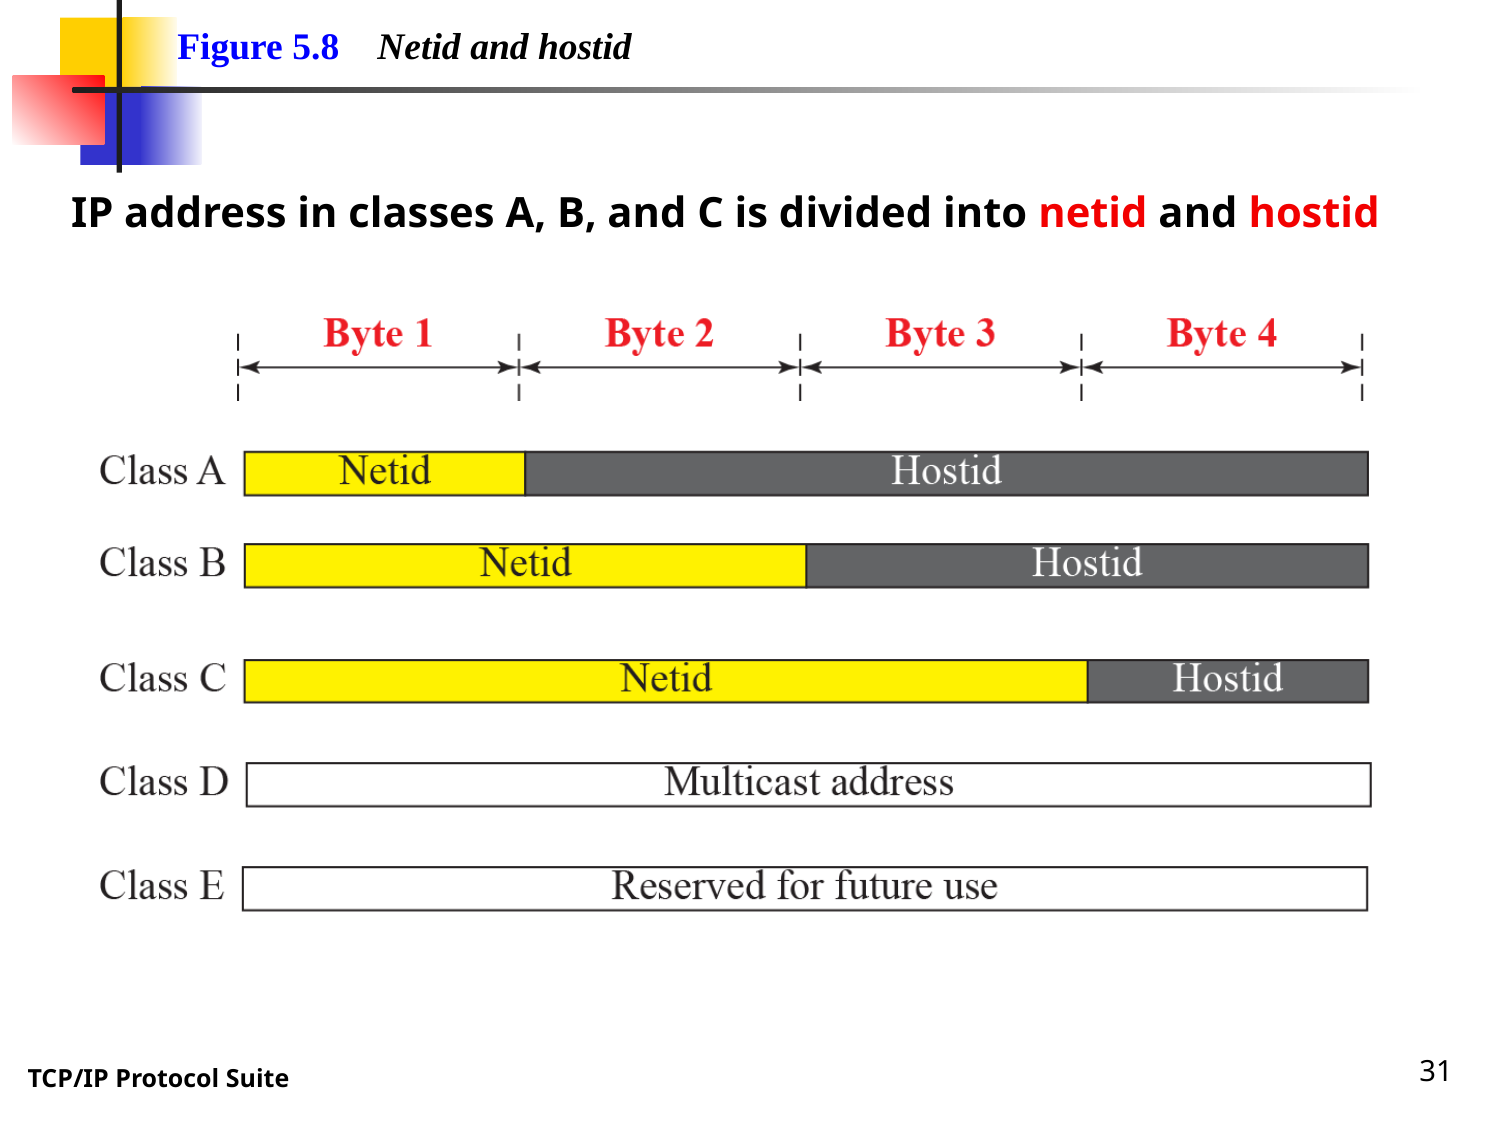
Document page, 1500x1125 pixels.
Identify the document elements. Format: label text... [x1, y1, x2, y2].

slide_number 31 [1155, 1024, 1468, 1100]
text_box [99, 312, 1372, 913]
text_box [116, 0, 122, 87]
text_box [141, 93, 202, 165]
text_box [80, 93, 116, 165]
text_box [60, 17, 116, 86]
text_box [122, 17, 177, 86]
text_box [72, 87, 1423, 93]
text_box [12, 75, 105, 145]
text_box IP address in classes A, B, and C is divided into netid and hostid [56, 178, 1457, 243]
text_box [122, 93, 141, 165]
footer TCP/IP Protocol Suite [12, 1025, 488, 1100]
text_box [116, 93, 122, 173]
text_box Figure 5.8 Netid and hostid [162, 14, 1100, 75]
